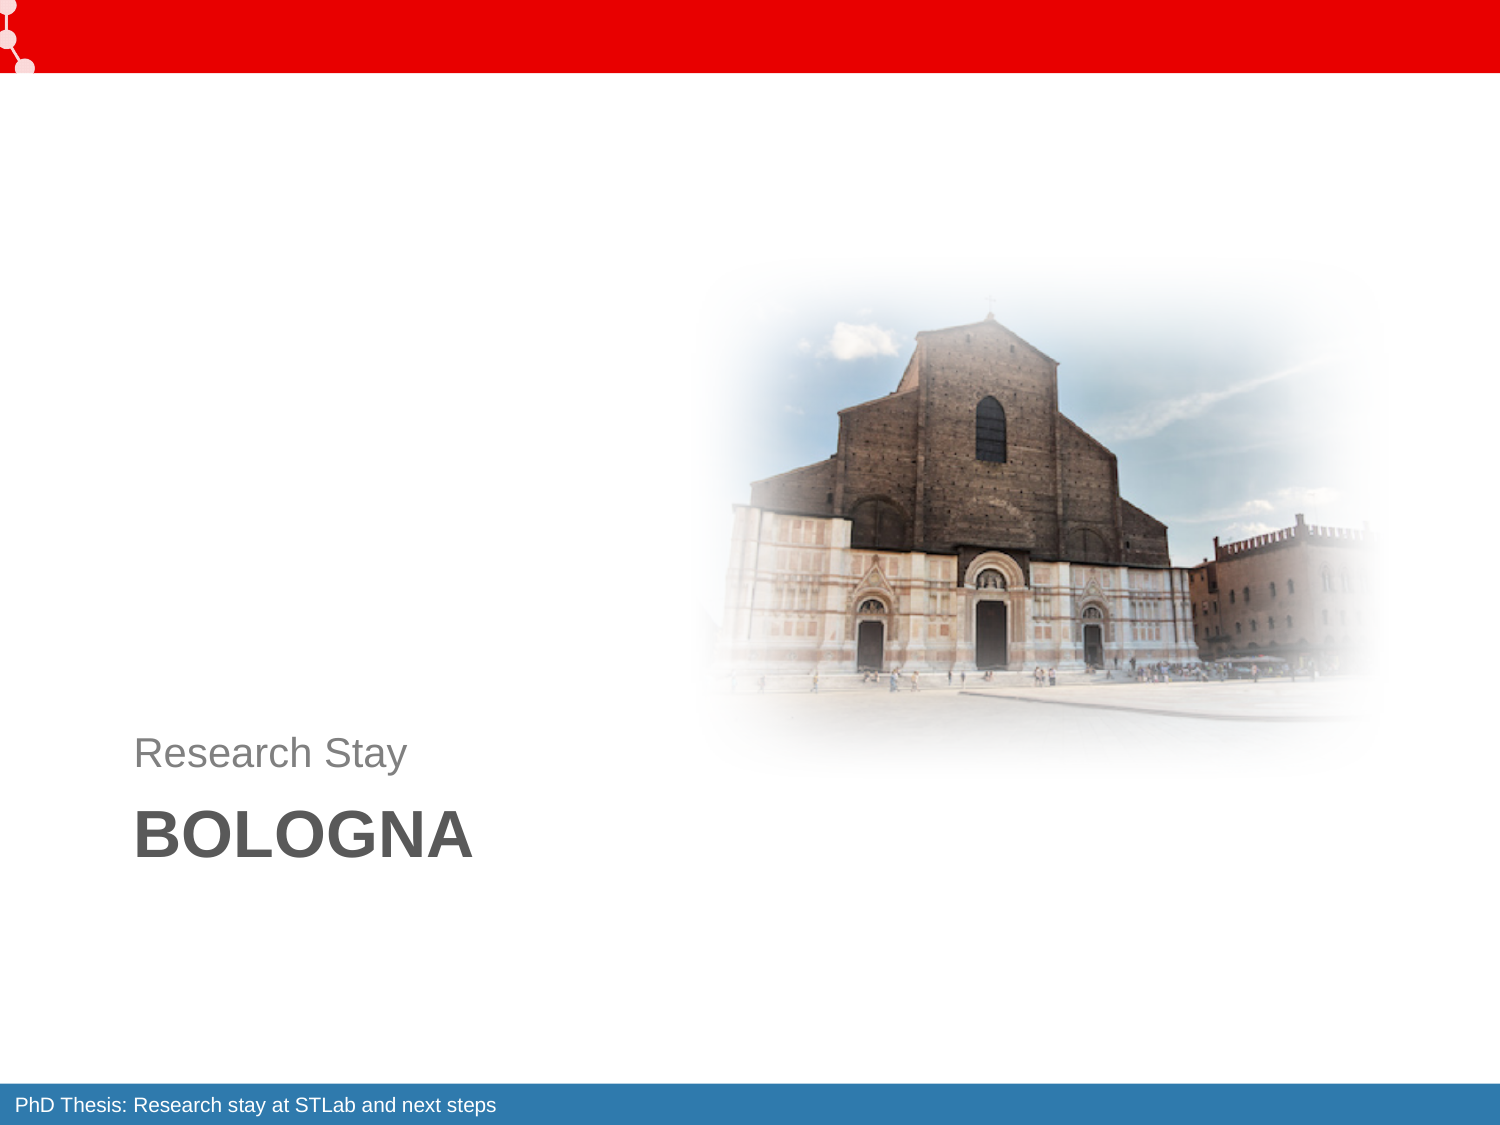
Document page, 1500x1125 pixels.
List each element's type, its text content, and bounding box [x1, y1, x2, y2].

picture [685, 251, 1394, 784]
list Research Stay [118, 536, 680, 784]
title BOLOGNA [118, 784, 1394, 1007]
